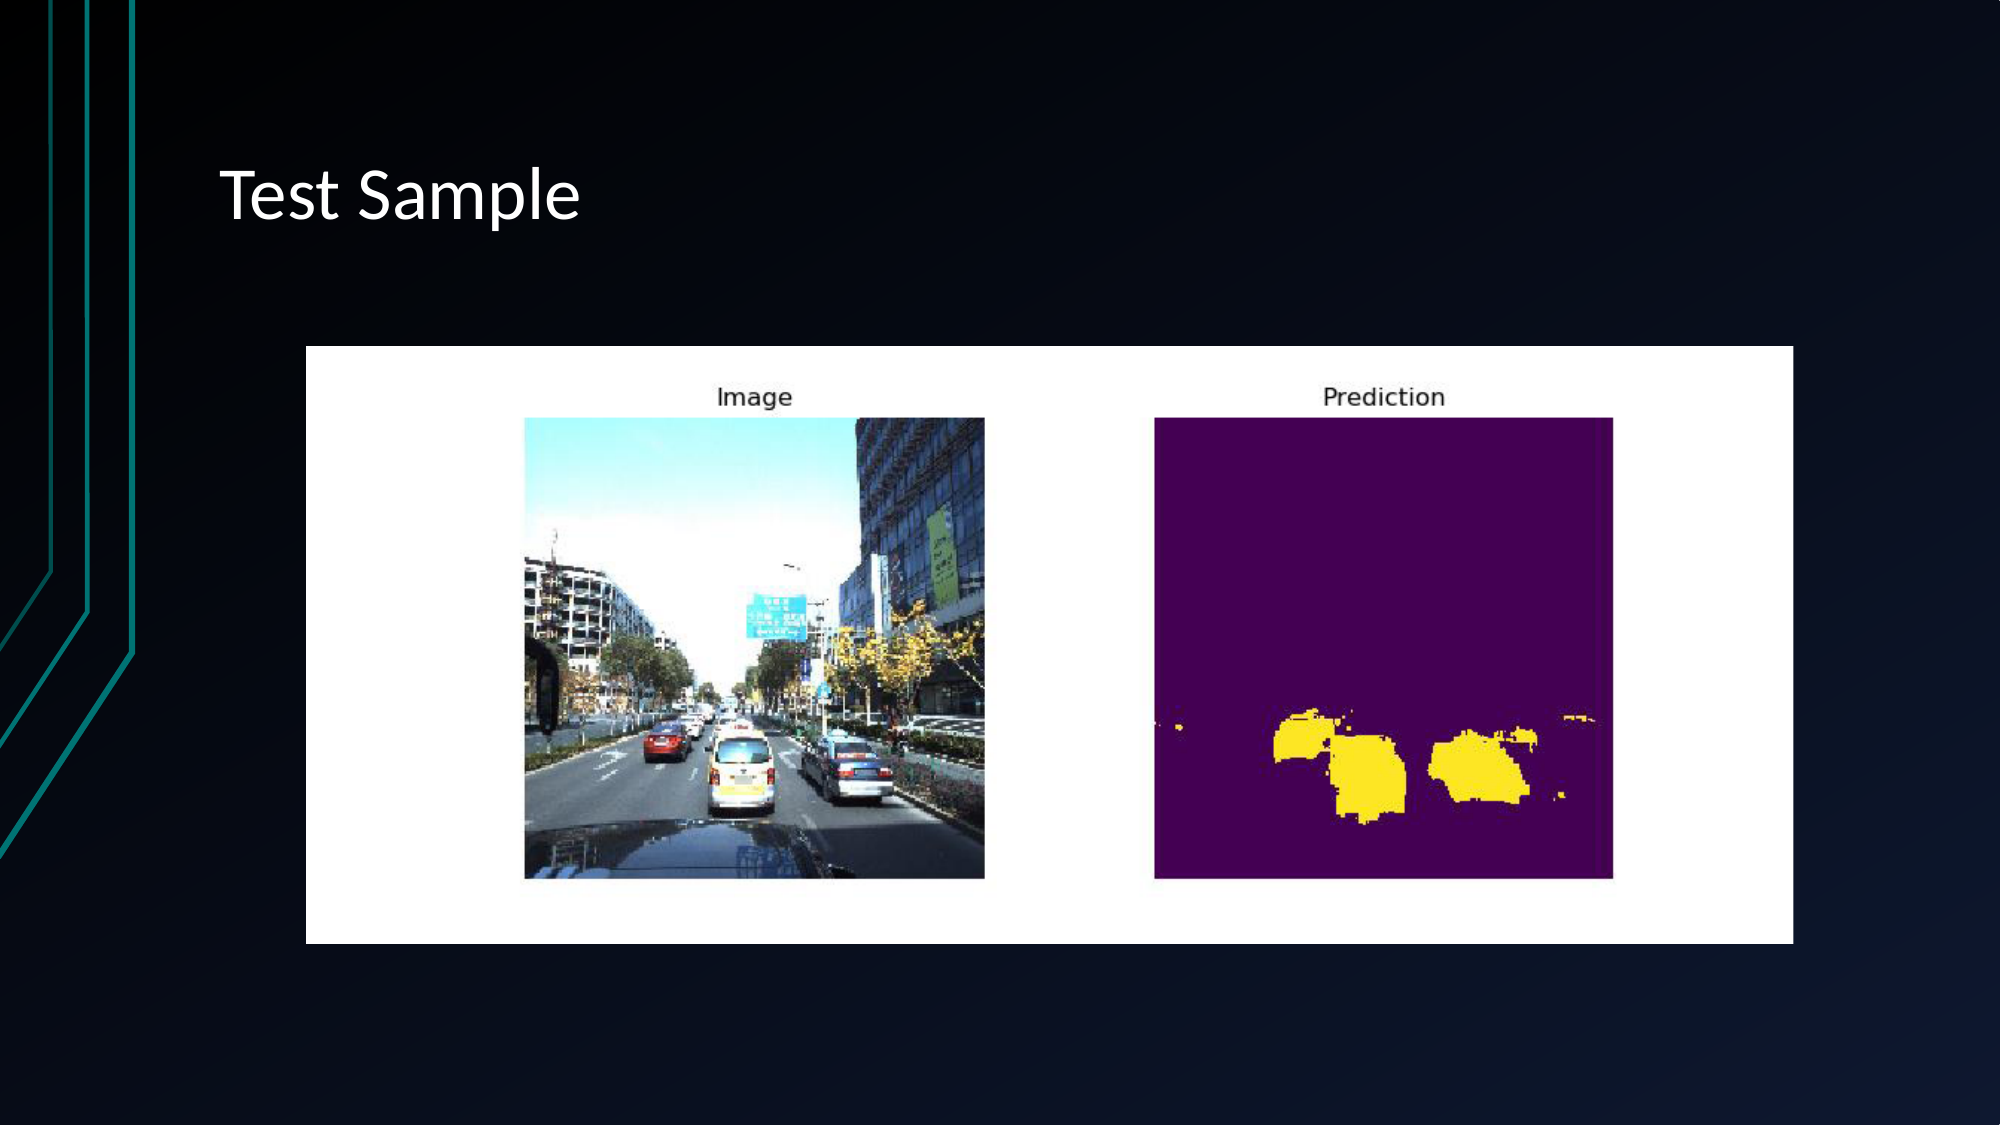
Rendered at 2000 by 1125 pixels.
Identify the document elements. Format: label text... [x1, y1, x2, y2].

title Test Sample [199, 45, 1900, 246]
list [305, 346, 1794, 944]
